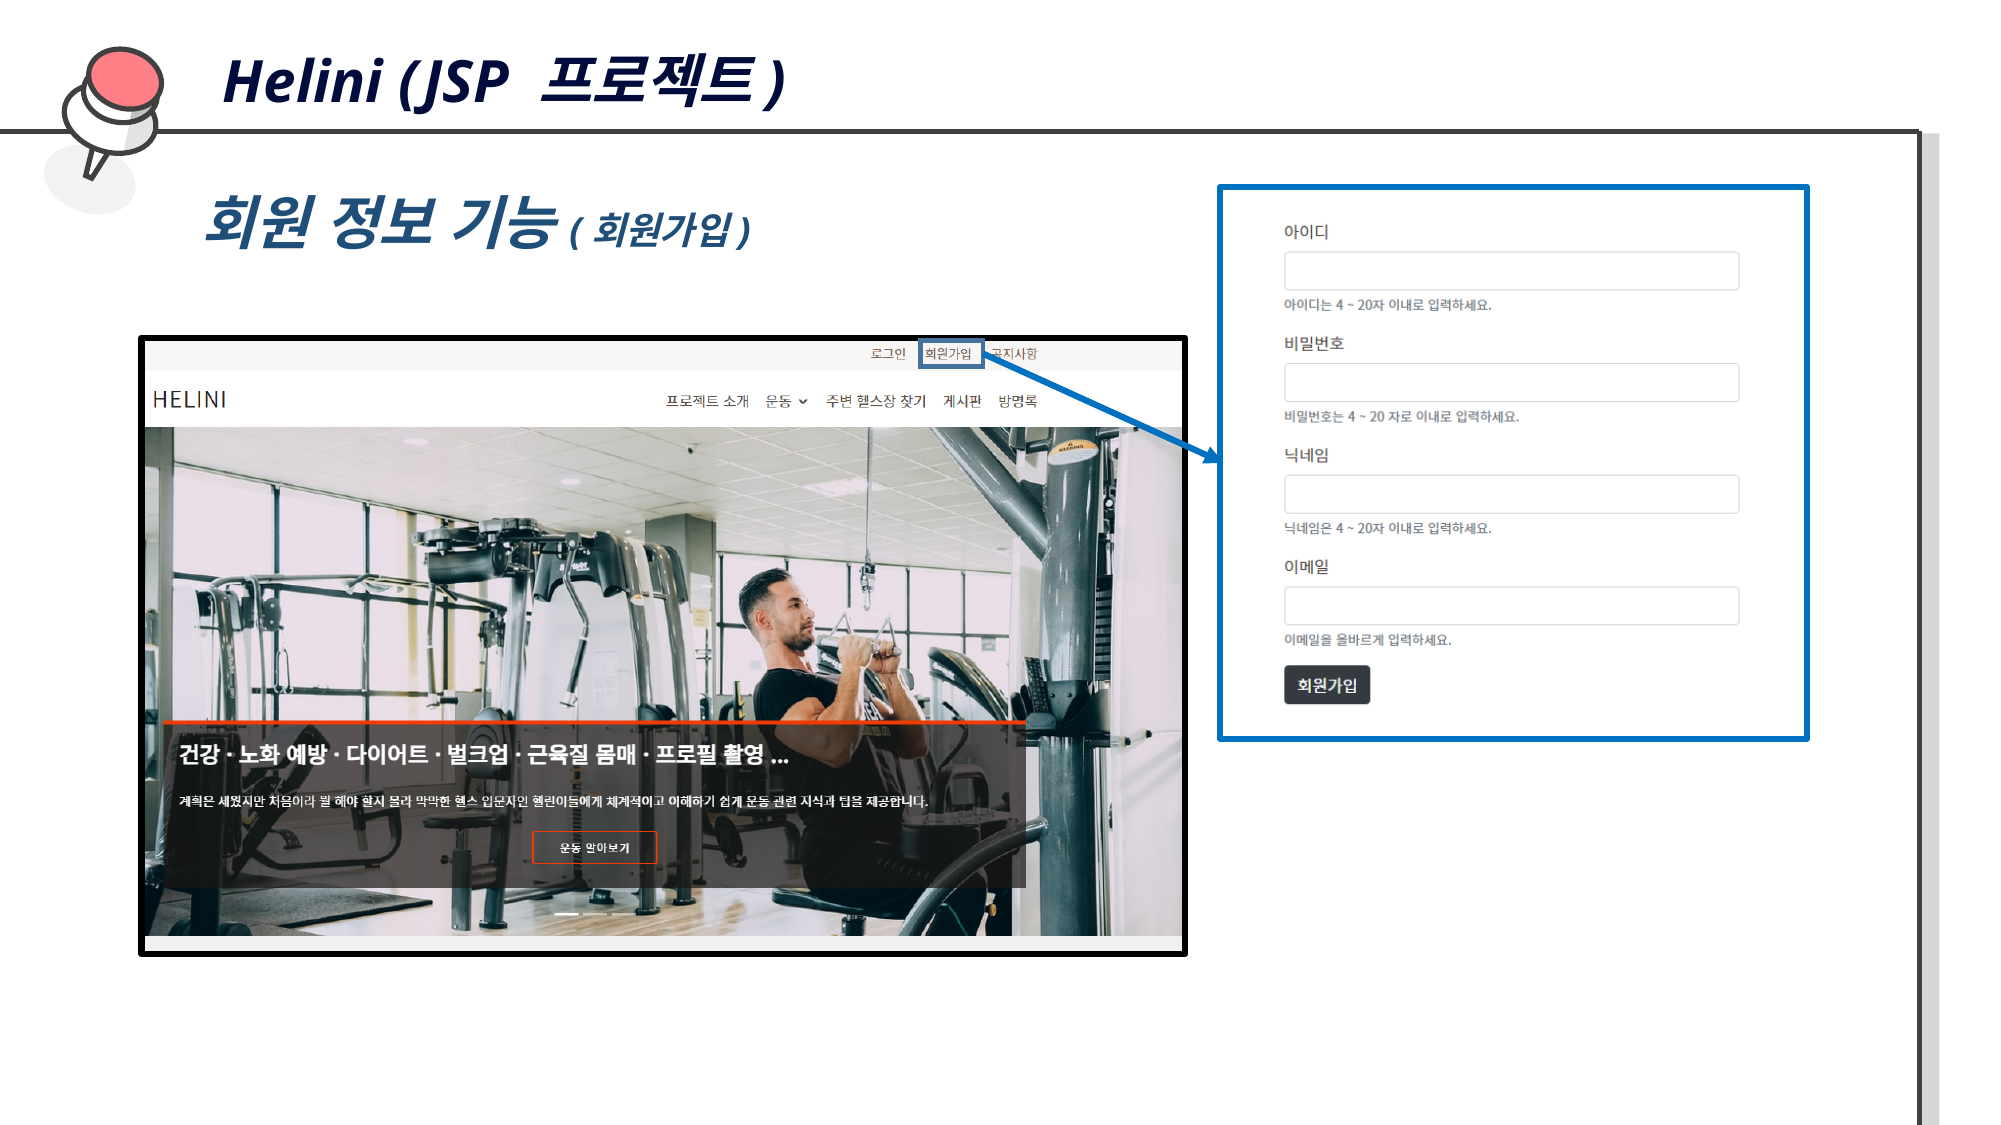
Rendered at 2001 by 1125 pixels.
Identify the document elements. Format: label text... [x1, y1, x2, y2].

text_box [42, 49, 163, 213]
text_box 회원 정보 기능(회원가입) [187, 144, 841, 264]
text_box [983, 353, 1224, 463]
picture [144, 340, 1182, 951]
text_box Helini (JSP 프로젝트) [208, 1, 1611, 122]
picture [1223, 189, 1804, 736]
text_box [1922, 132, 1941, 1125]
